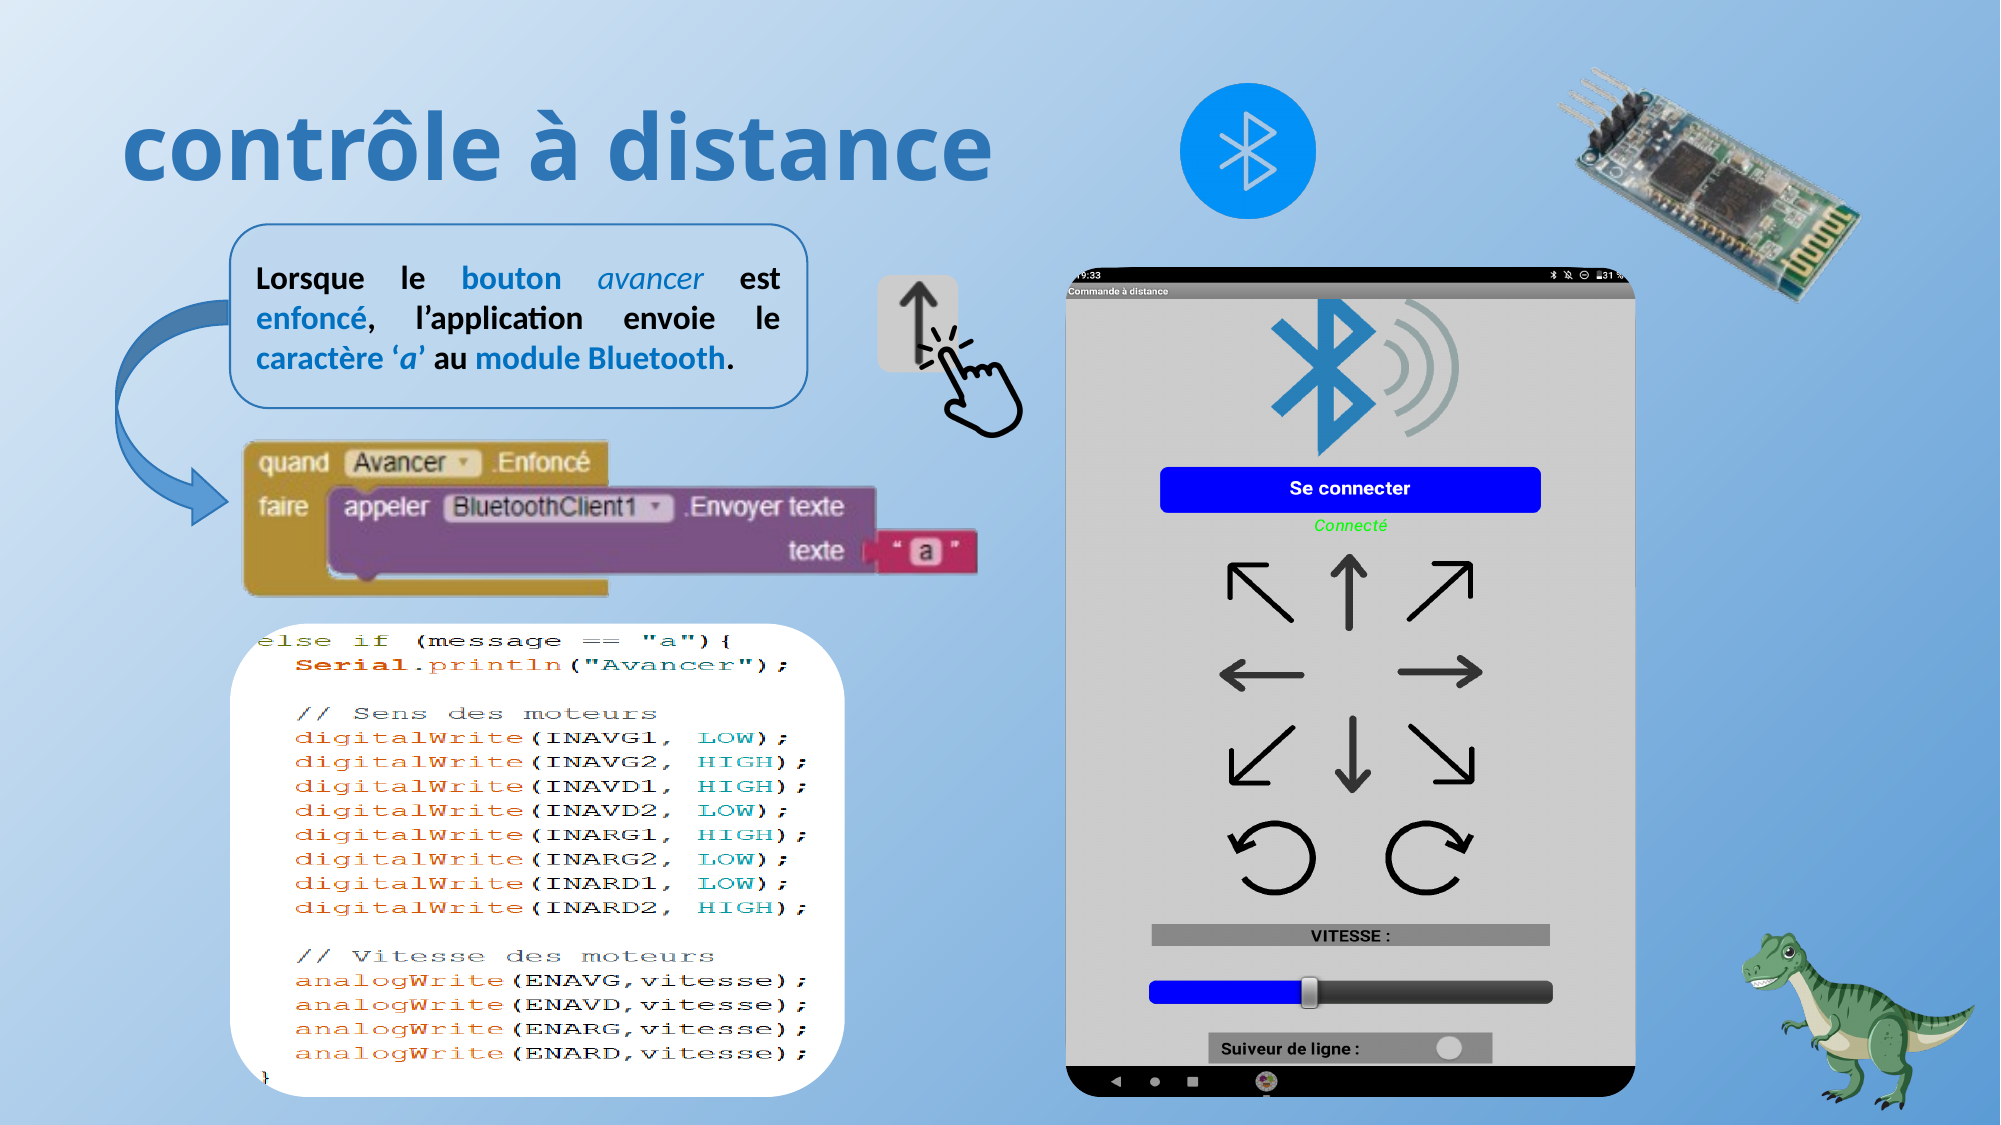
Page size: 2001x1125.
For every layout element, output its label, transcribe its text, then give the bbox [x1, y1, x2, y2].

picture [1048, 267, 1657, 1097]
title contrôle à distance [106, 42, 1832, 260]
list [1557, 66, 1864, 305]
picture [1180, 83, 1316, 219]
text_box [115, 299, 229, 527]
picture [877, 274, 1039, 446]
picture [229, 623, 845, 1098]
picture [1738, 930, 1978, 1113]
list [229, 422, 998, 610]
text_box Lorsque le bouton avancer est enfoncé, l’application envoie le caractère ‘a’ au module Bluetooth. [228, 223, 809, 410]
